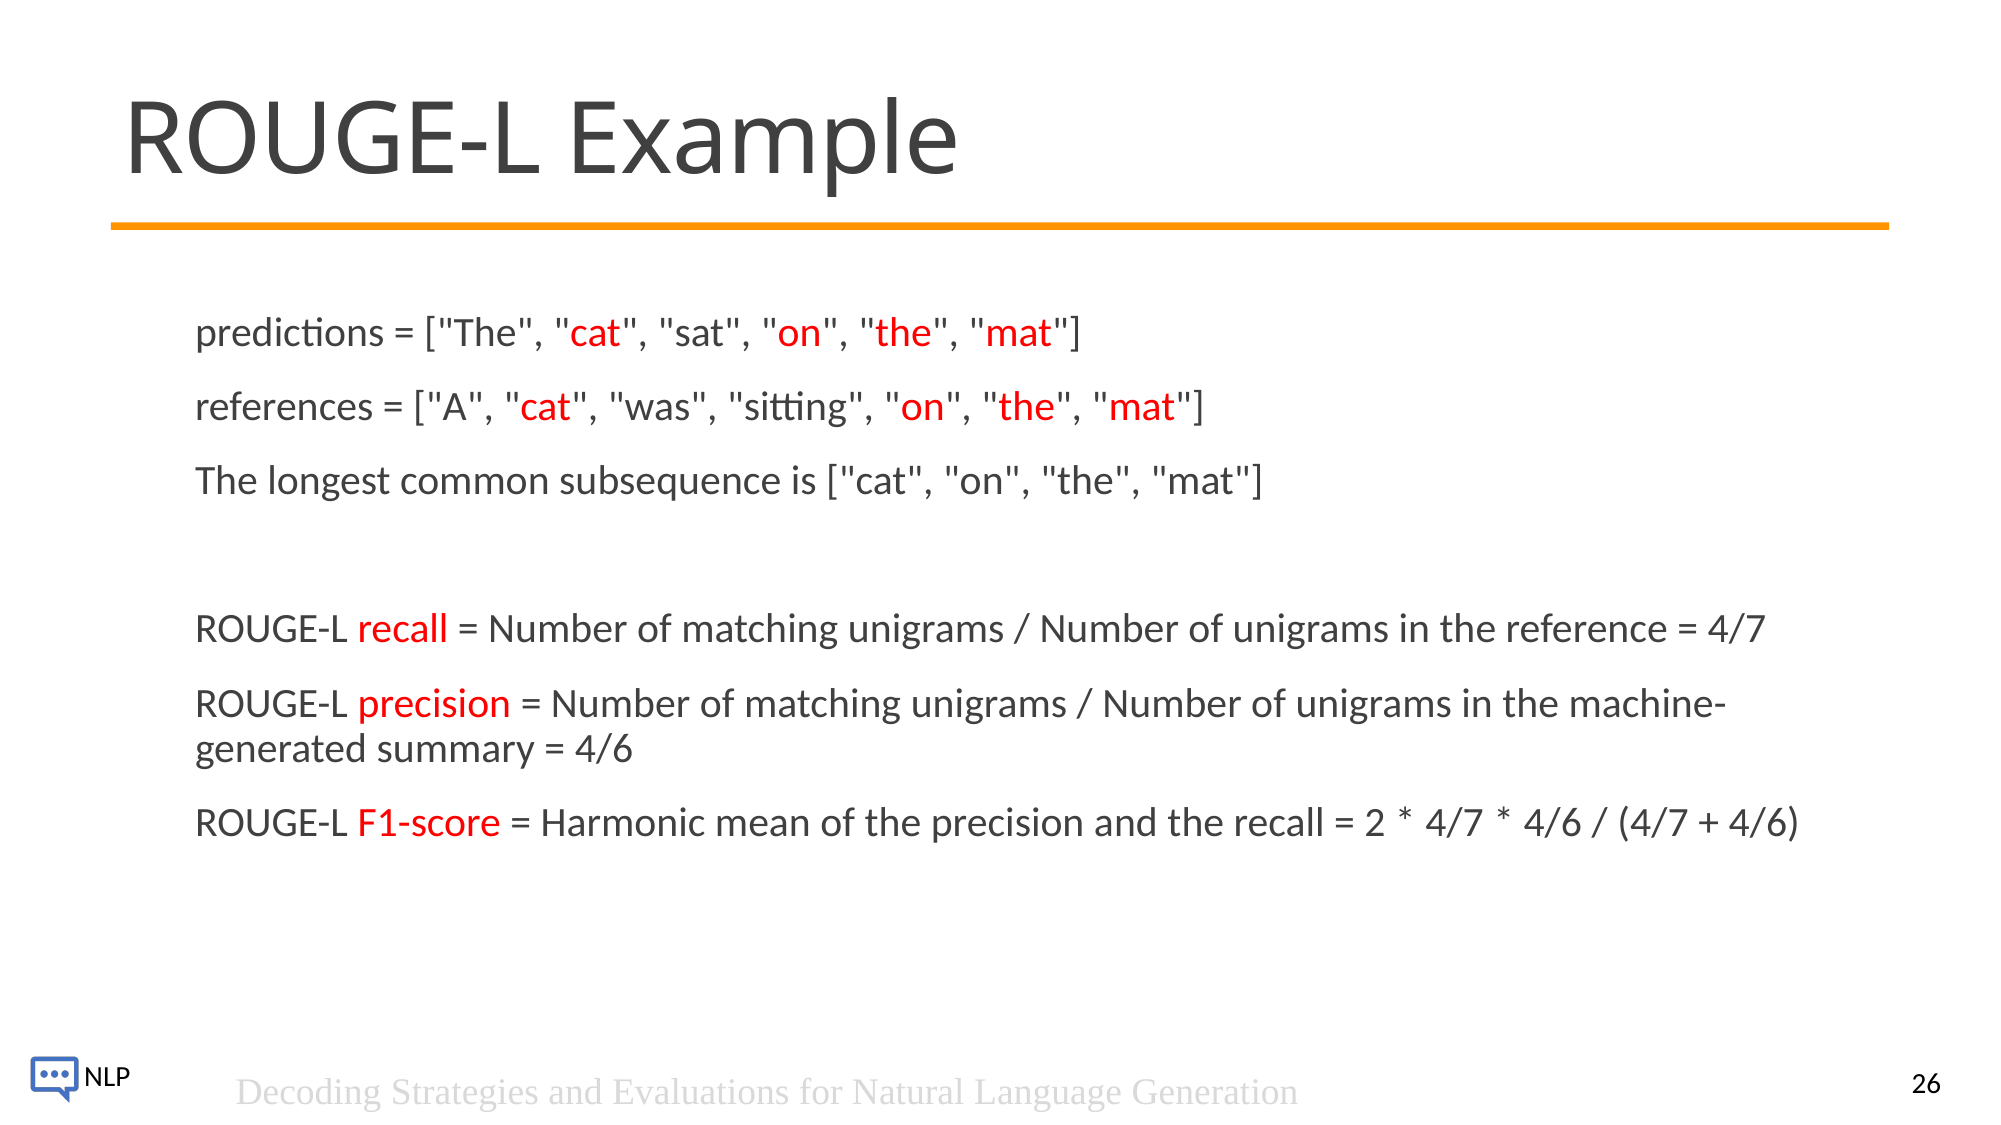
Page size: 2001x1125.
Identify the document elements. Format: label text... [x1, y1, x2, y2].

title ROUGE-L Example [107, 58, 1899, 228]
text_box Decoding Strategies and Evaluations for Natural Language Generation [220, 1059, 1349, 1120]
slide_number 26 [1740, 1052, 1957, 1113]
picture [23, 1047, 86, 1110]
list predictions = ["The", "cat", "sat", "on", "the", "mat"] references = ["A", "cat", "was", "sitting", "on", "the", "mat"] The longest common subsequence is ["cat", "on", "the", "mat"] ROUGE-L recall = Number of matching unigrams / Number of unigrams in the reference = 4/7 ROUGE-L precision = Number of matching unigrams / Number of unigrams in the machine-generated summary = 4/6 ROUGE-L F1-score = Harmonic mean of the precision and the recall = 2 * 4/7 * 4/6 / (4/7 + 4/6) [180, 302, 1830, 963]
